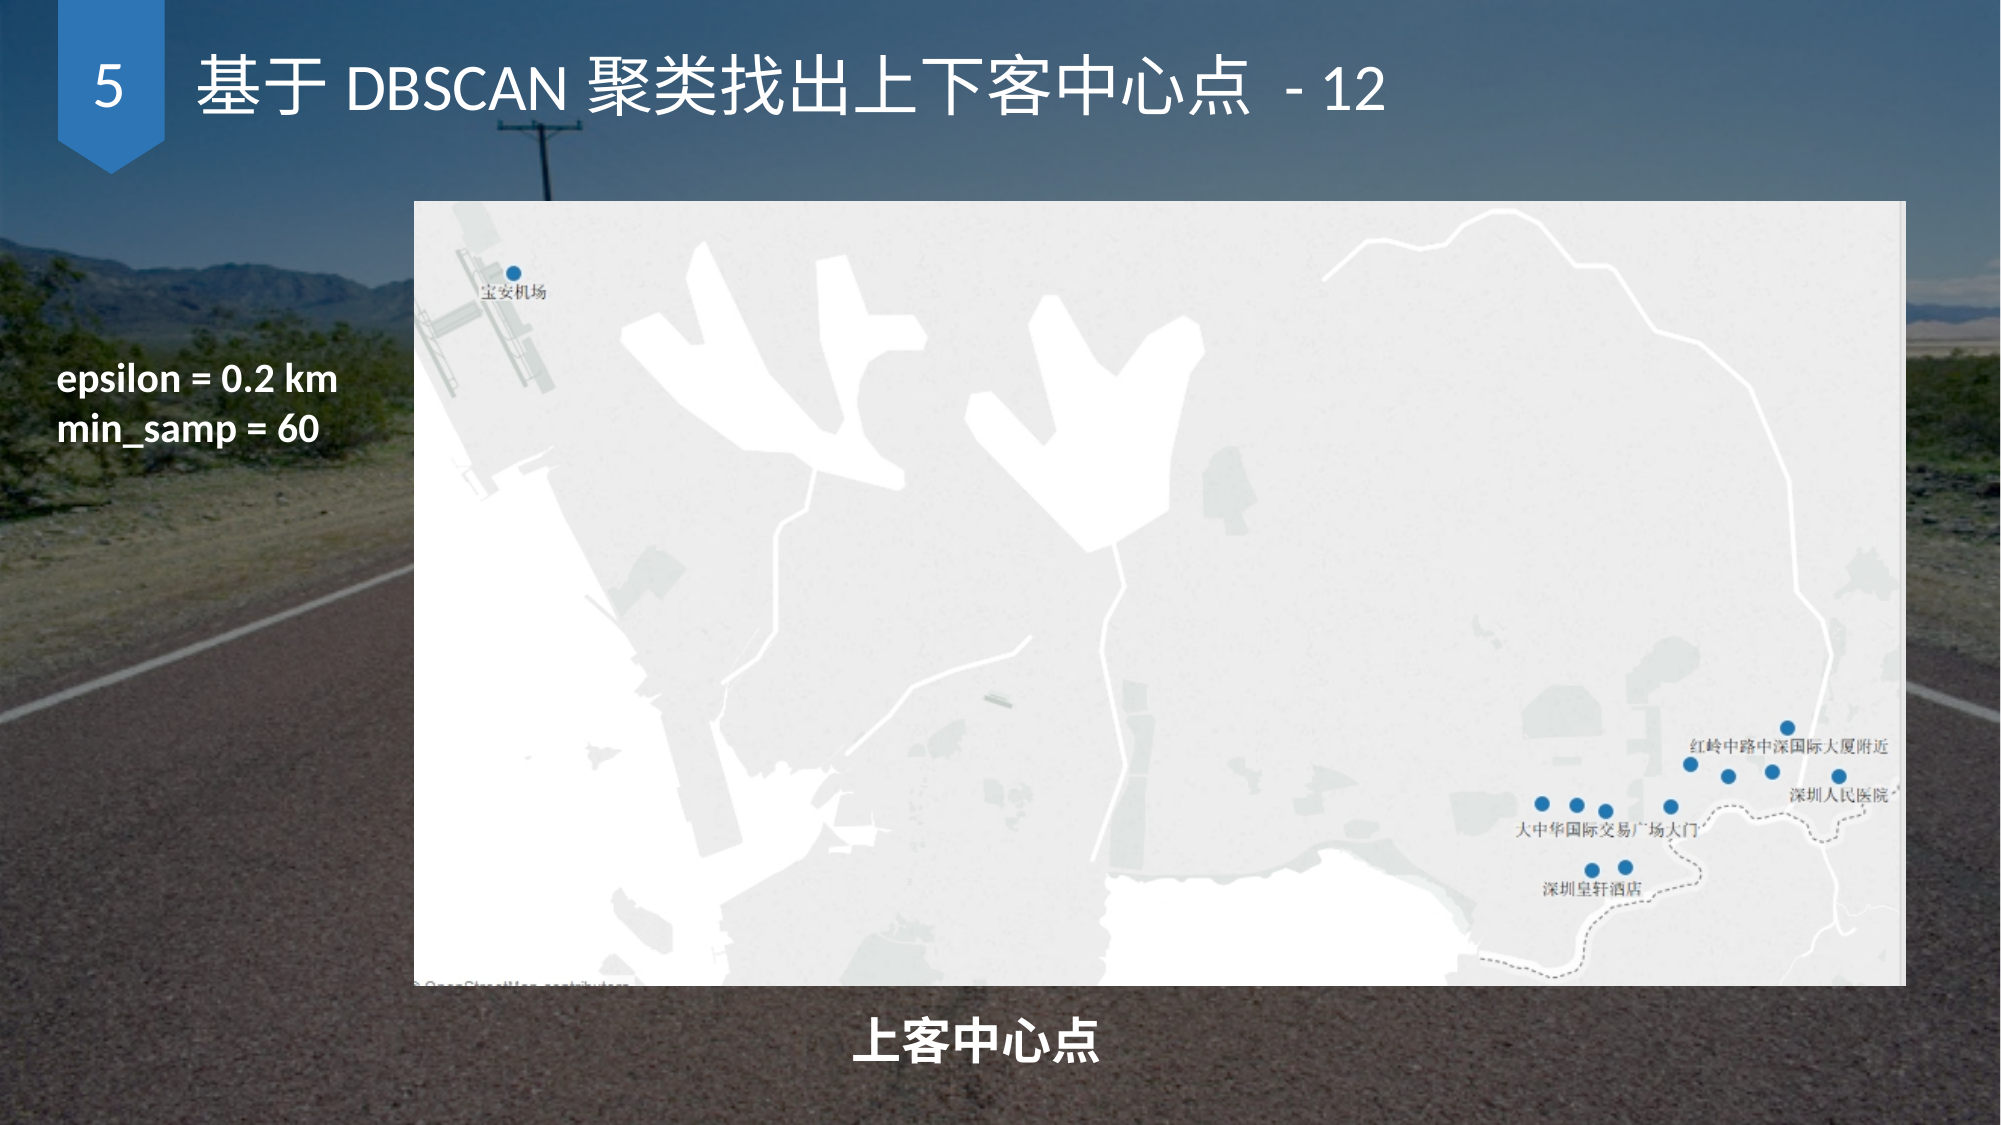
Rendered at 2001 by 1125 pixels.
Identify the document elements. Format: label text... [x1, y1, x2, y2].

text_box epsilon = 0.2 km min_samp = 60 [41, 343, 414, 459]
text_box 上客中心点 [836, 1002, 1164, 1077]
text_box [58, 0, 1814, 175]
picture [0, 0, 2001, 1125]
